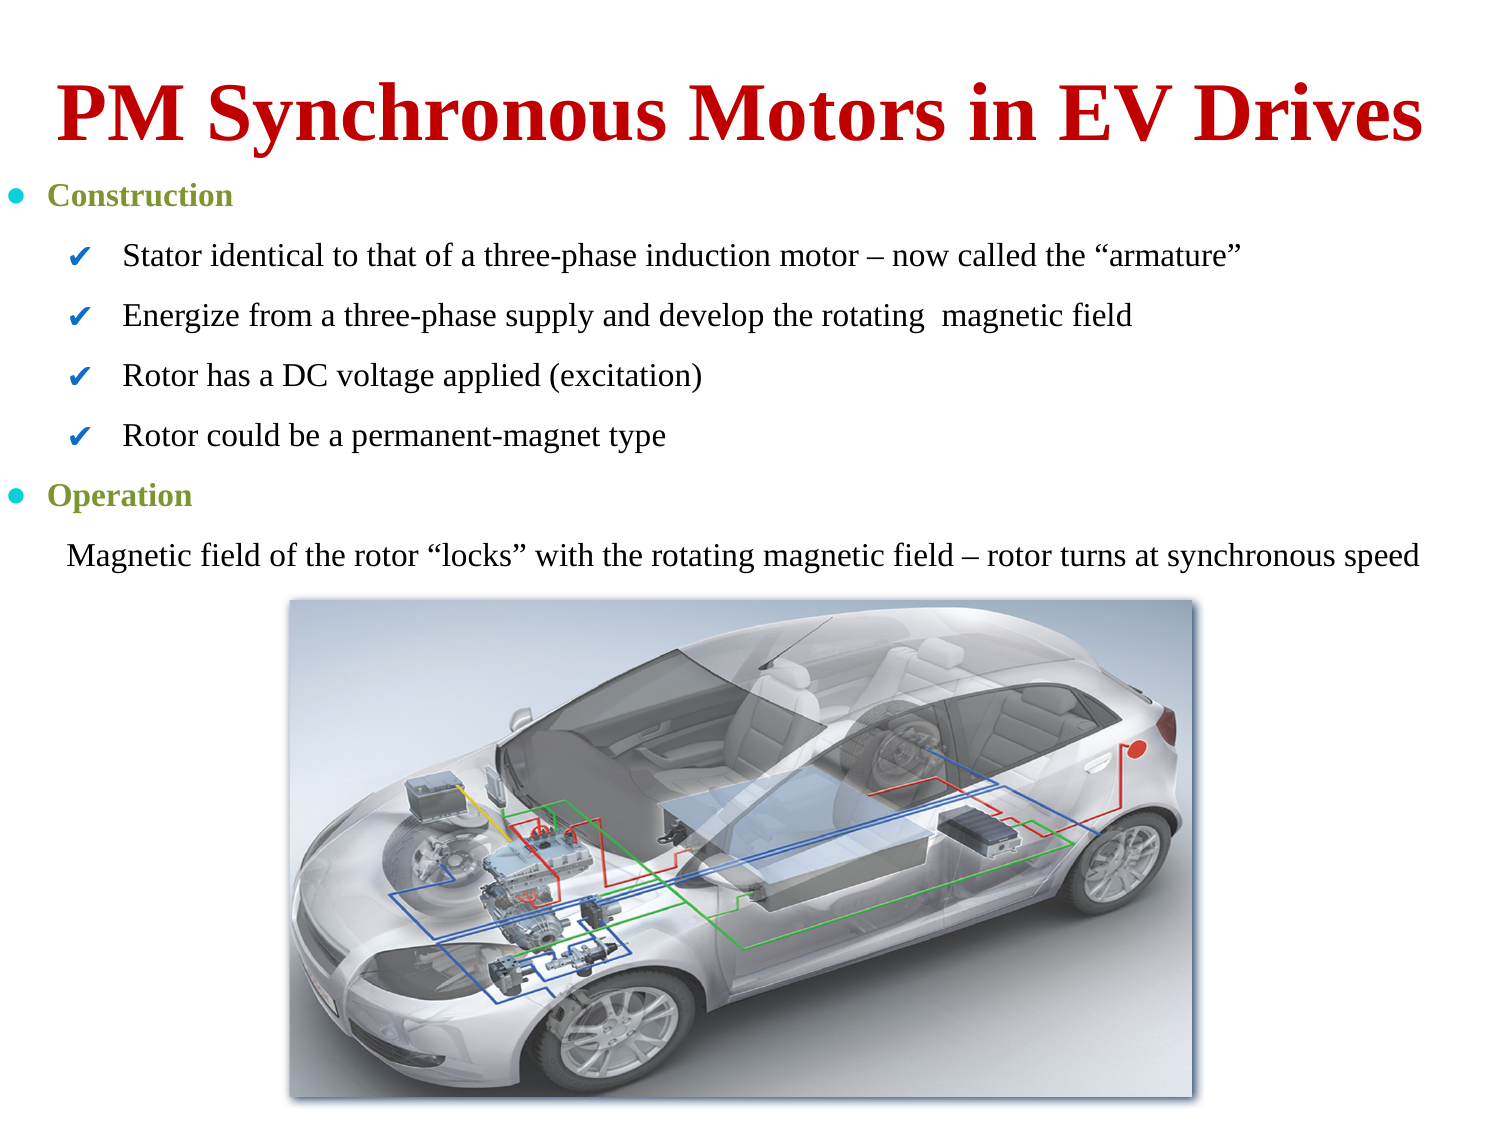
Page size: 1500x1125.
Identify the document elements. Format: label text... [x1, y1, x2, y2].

text_box Construction Stator identical to that of a three-phase induction motor – now called the “armature” Energize from a three-phase supply and develop the rotating magnetic field Rotor has a DC voltage applied (excitation) Rotor could be a permanent-magnet type Operation Magnetic field of the rotor “locks” with the rotating magnetic field – rotor turns at synchronous speed [0, 187, 1460, 573]
picture [289, 600, 1193, 1097]
text_box PM Synchronous Motors in EV Drives [0, 27, 1482, 187]
